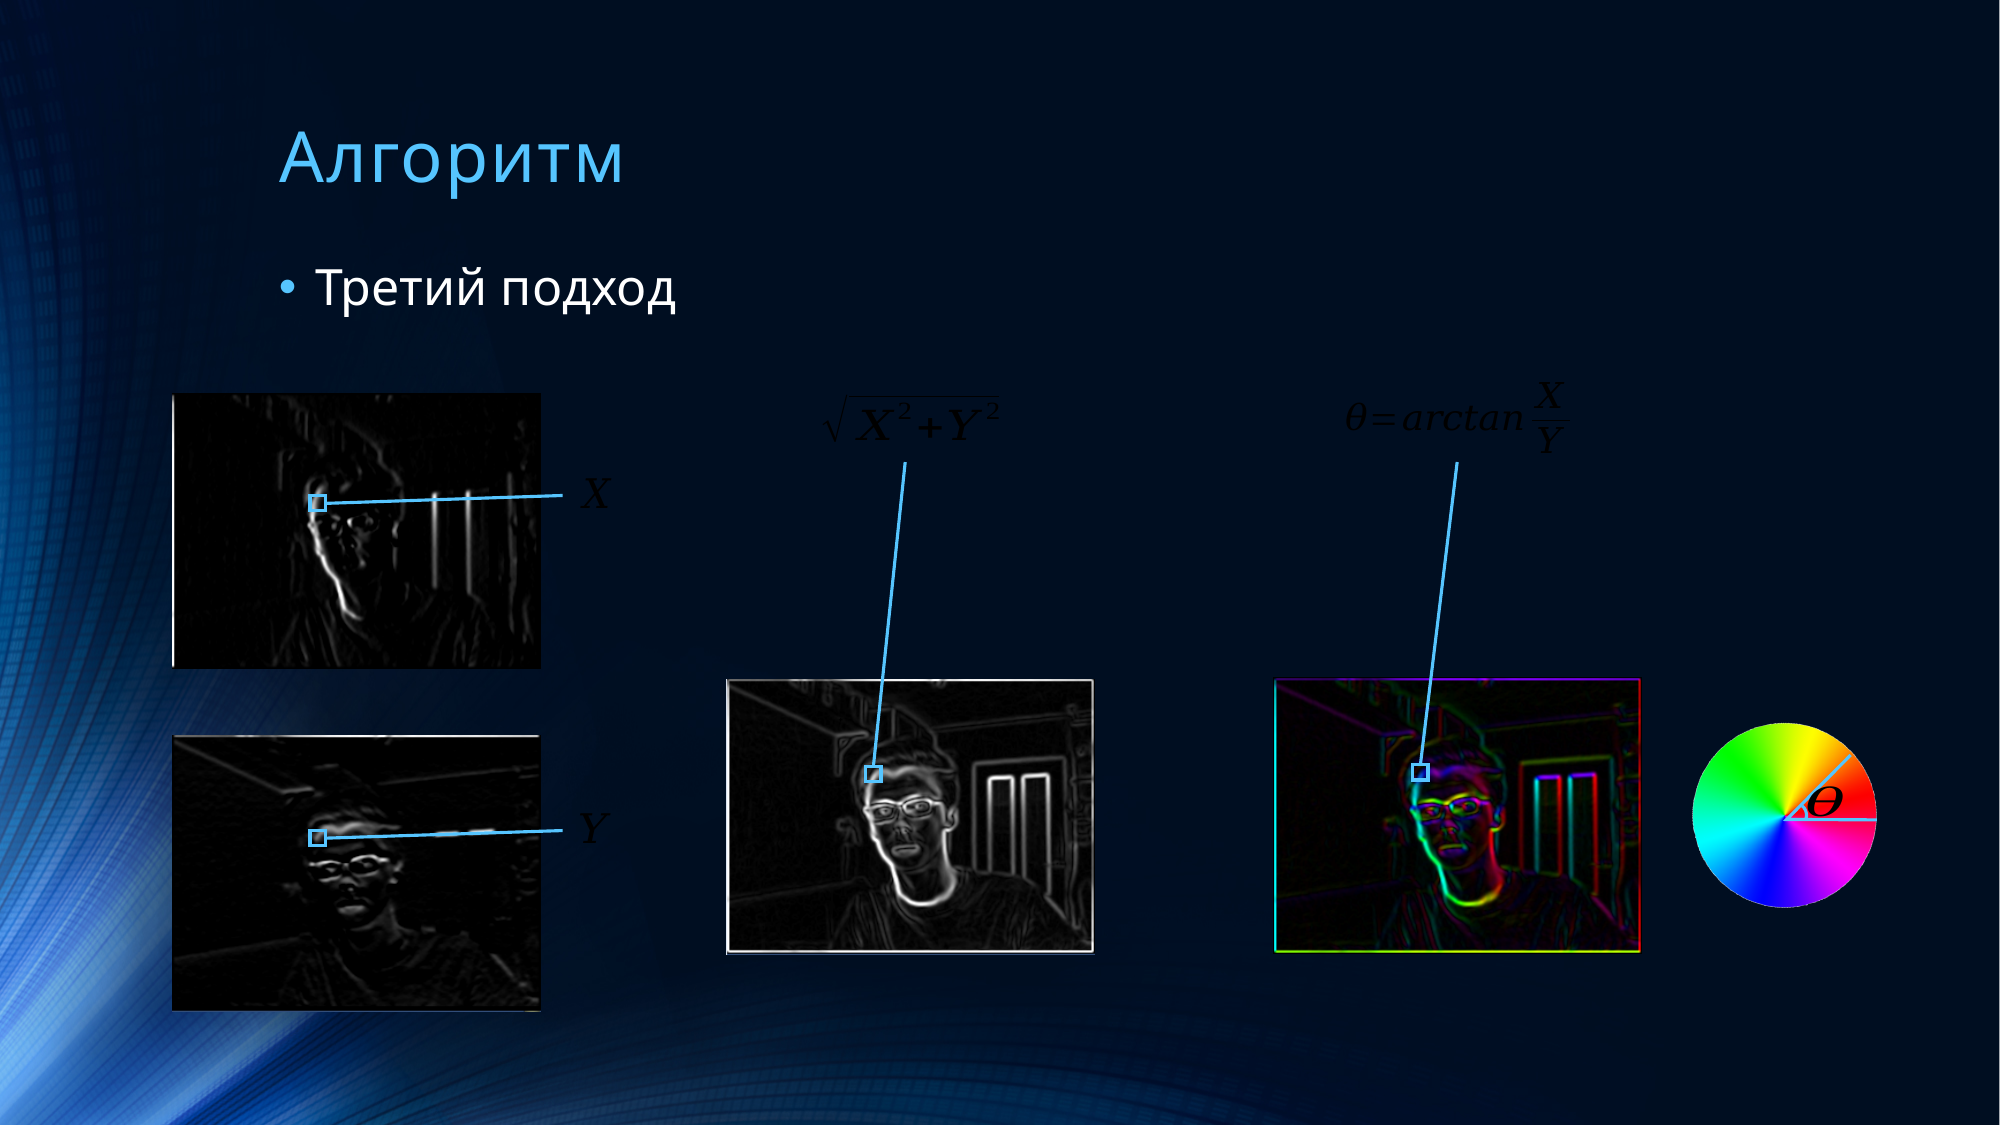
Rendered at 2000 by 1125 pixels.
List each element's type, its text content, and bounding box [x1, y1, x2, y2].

picture [0, 0, 2000, 1125]
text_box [325, 830, 563, 839]
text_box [1420, 462, 1458, 765]
text_box Третий подход [263, 254, 737, 338]
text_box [1680, 632, 1892, 1002]
title Алгоритм [264, 113, 1177, 205]
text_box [325, 495, 563, 504]
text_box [873, 462, 906, 767]
